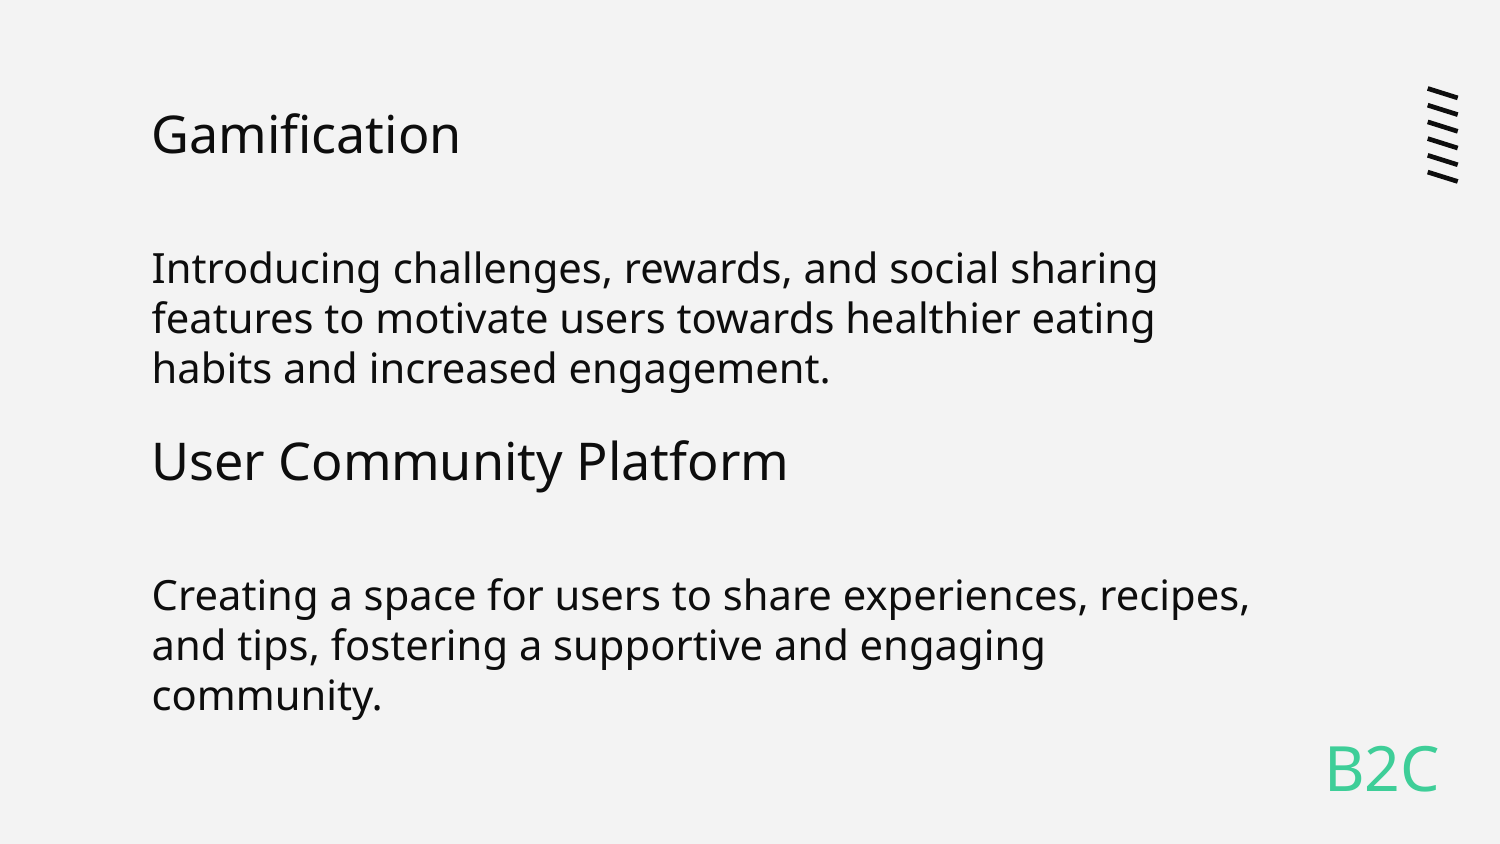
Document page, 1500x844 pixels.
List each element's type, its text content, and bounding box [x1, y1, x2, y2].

text_box Creating a space for users to share experiences, recipes, and tips, fostering a supportive and engaging community. [136, 553, 1302, 782]
title Gamification [136, 86, 1092, 170]
text_box Introducing challenges, rewards, and social sharing features to motivate users towards healthier eating habits and increased engagement. [136, 226, 1302, 455]
text_box User Community Platform [136, 413, 1092, 497]
text_box B2C [1301, 714, 1463, 823]
